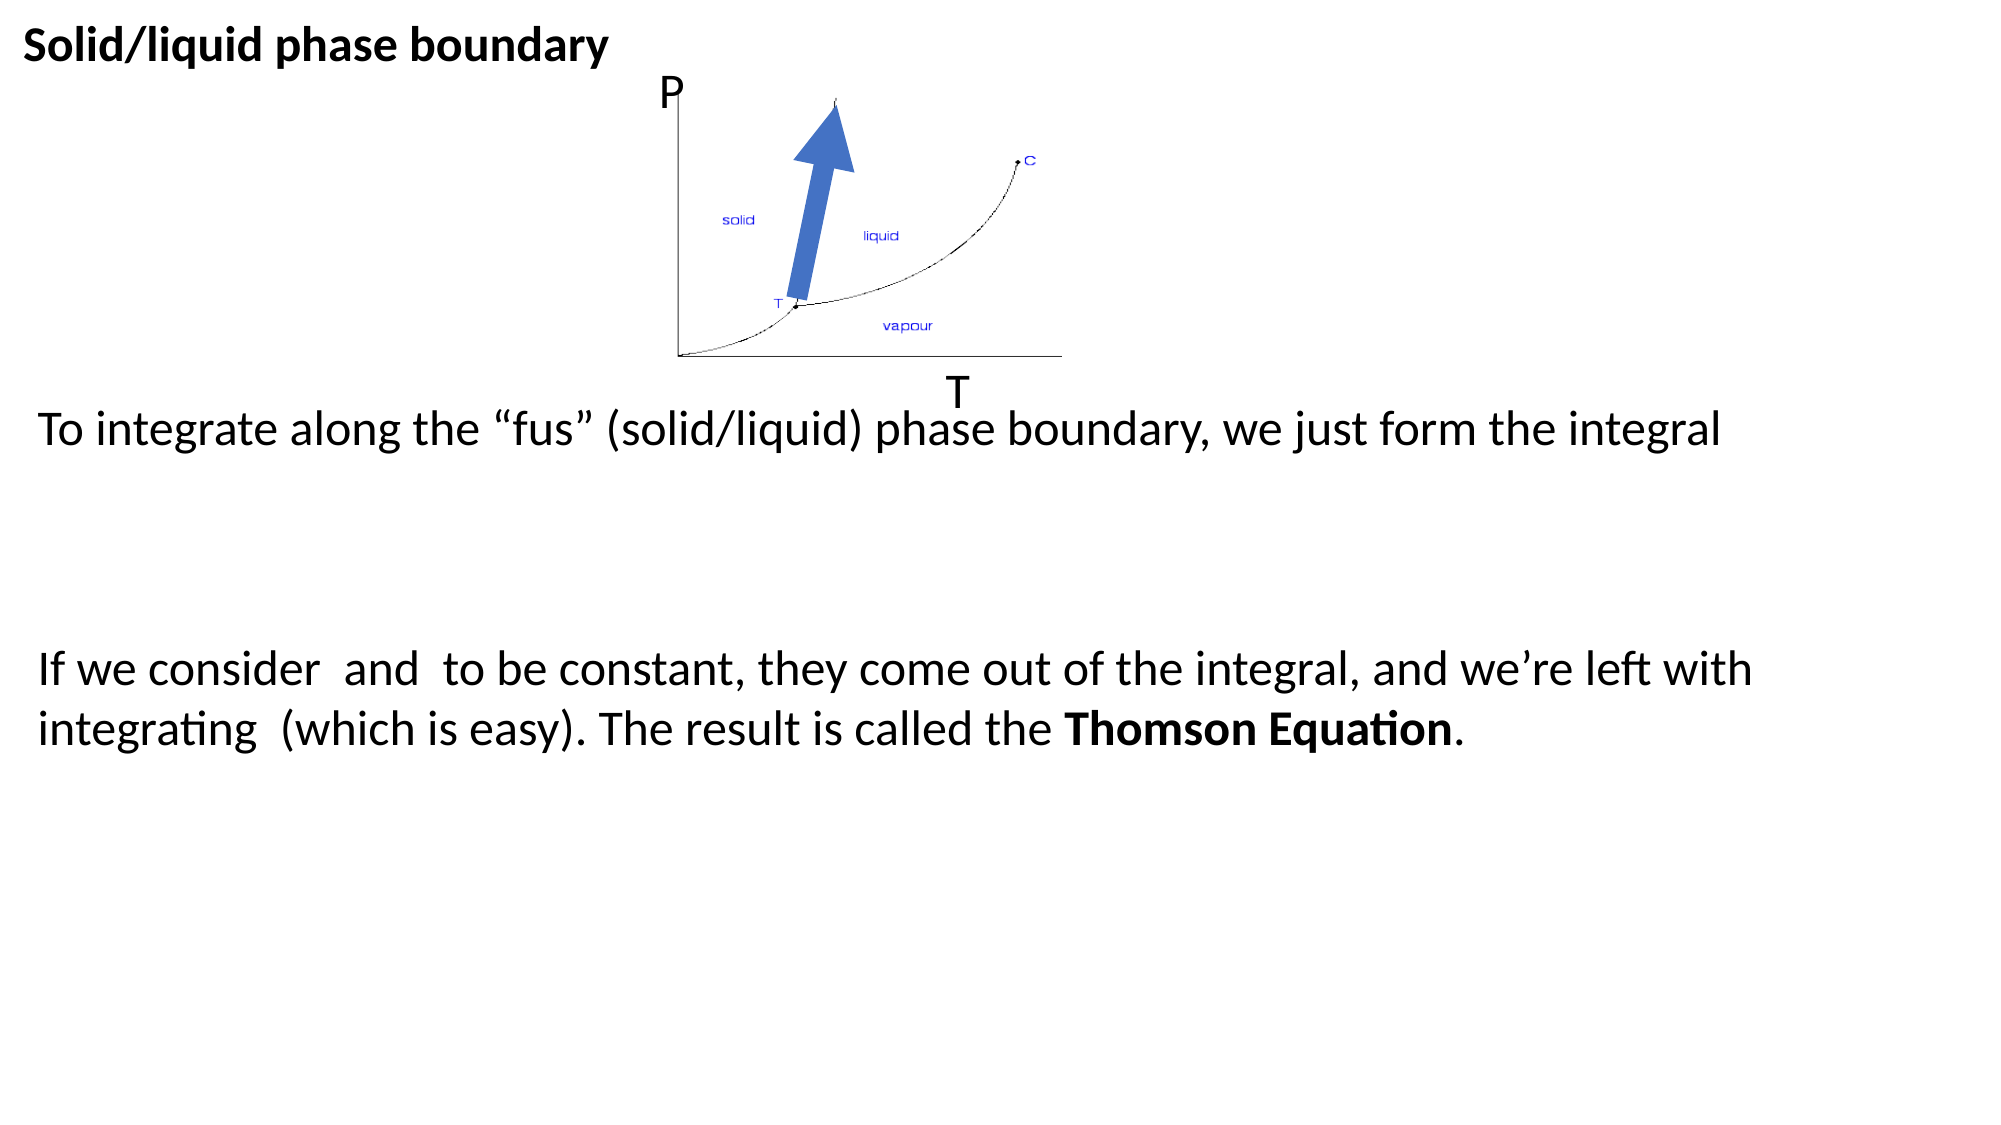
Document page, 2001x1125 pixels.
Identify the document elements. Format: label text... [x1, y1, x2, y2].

text_box Solid/liquid phase boundary [8, 4, 1463, 79]
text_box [648, 51, 1062, 400]
